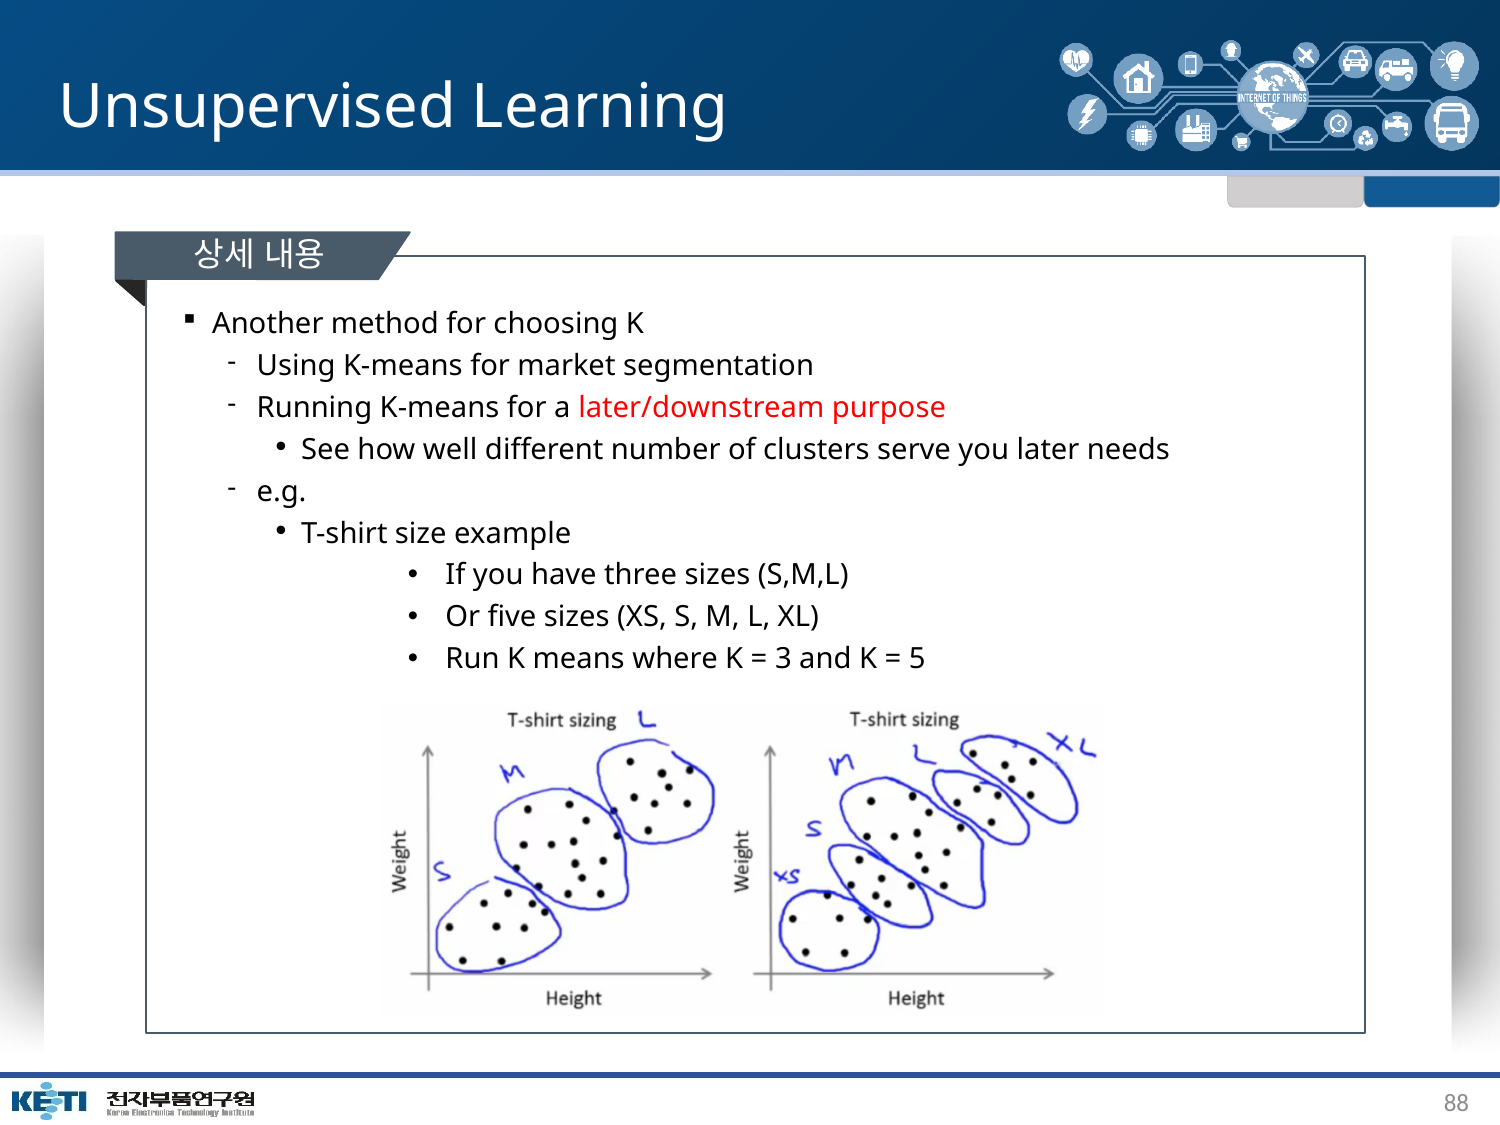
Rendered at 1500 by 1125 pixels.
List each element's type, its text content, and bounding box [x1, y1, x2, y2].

picture [376, 705, 1103, 1018]
title Unsupervised Learning [43, 66, 1052, 149]
picture [12, 1082, 254, 1120]
slide_number 88 [1146, 1088, 1485, 1114]
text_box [115, 231, 1366, 1034]
